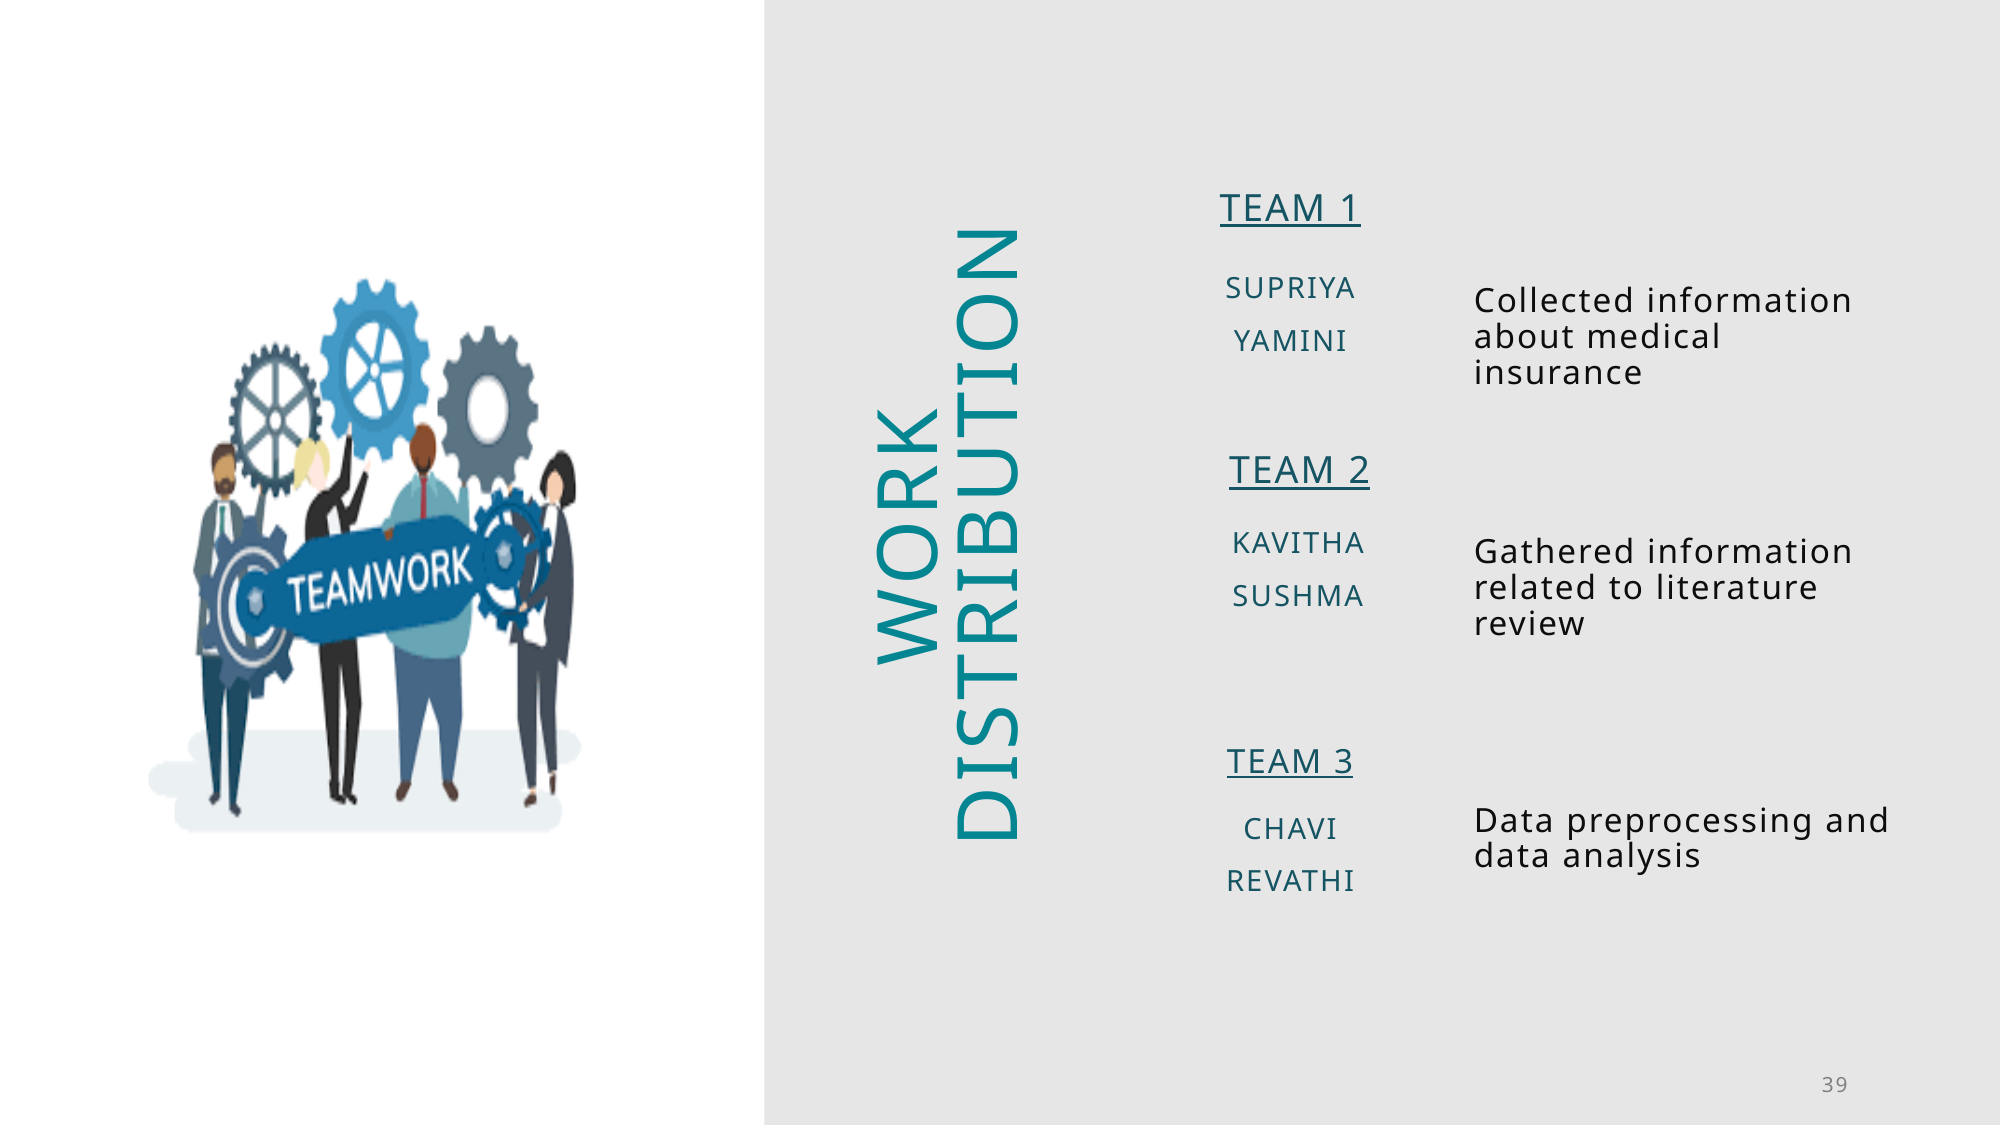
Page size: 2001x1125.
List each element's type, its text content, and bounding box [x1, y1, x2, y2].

text_box Gathered information related to literature review [1458, 527, 1909, 647]
list Team 1 [1086, 169, 1495, 237]
slide_number 39 [1412, 1068, 1863, 1103]
list Team 3 [1086, 720, 1495, 788]
list Team 2 [1095, 432, 1504, 500]
text_box Data preprocessing and data analysis [1458, 795, 1909, 916]
list SUPRIYA YAMINI [1086, 266, 1495, 370]
text_box Collected information about medical insurance [1458, 276, 1909, 396]
title Work distribution [865, 133, 1042, 939]
list KAVITHA SUSHMA [1101, 521, 1495, 620]
list CHAVI REVATHI [1086, 806, 1458, 910]
picture [121, 265, 617, 852]
